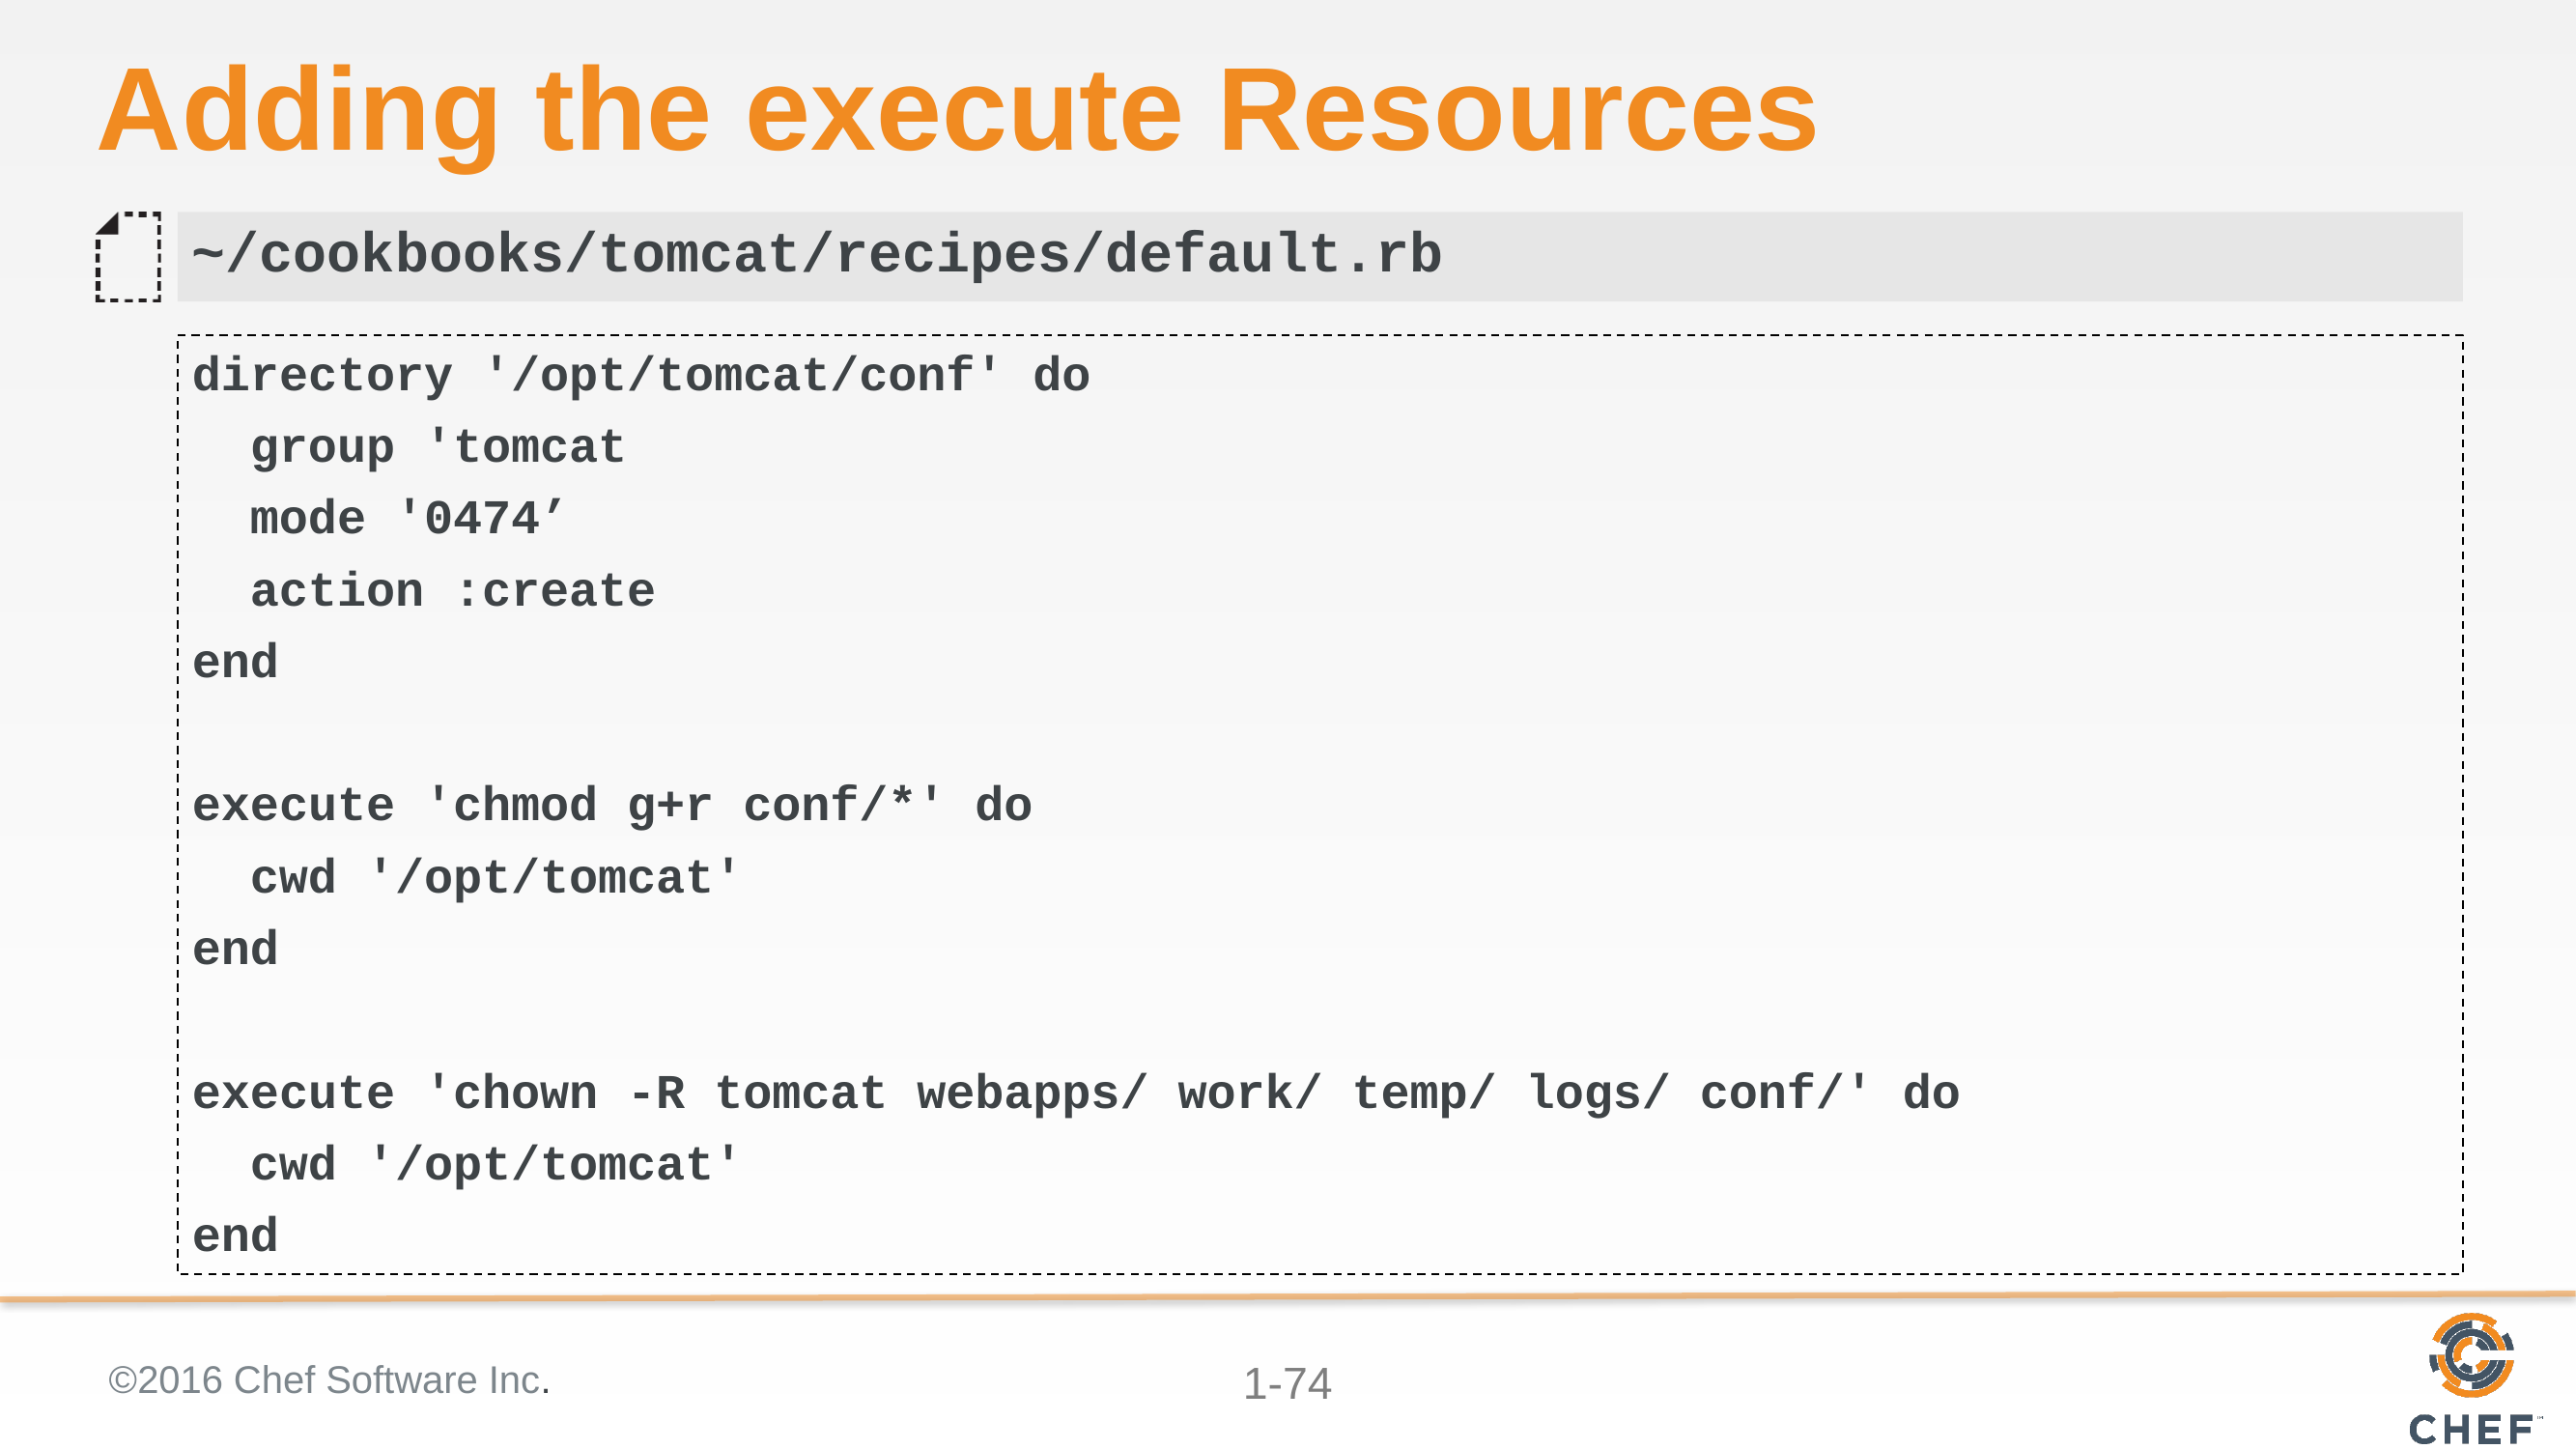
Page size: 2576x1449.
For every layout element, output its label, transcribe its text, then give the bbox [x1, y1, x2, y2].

list ~/cookbooks/tomcat/recipes/default.rb [177, 212, 2463, 302]
title Adding the execute Resources [96, 48, 2463, 180]
picture [2399, 1297, 2551, 1449]
list directory '/opt/tomcat/conf' do group 'tomcat mode '0474’ action :create end execute 'chmod g+r conf/*' do cwd '/opt/tomcat' end execute 'chown -R tomcat webapps/ work/ temp/ logs/ conf/' do cwd '/opt/tomcat' end [177, 334, 2464, 1275]
